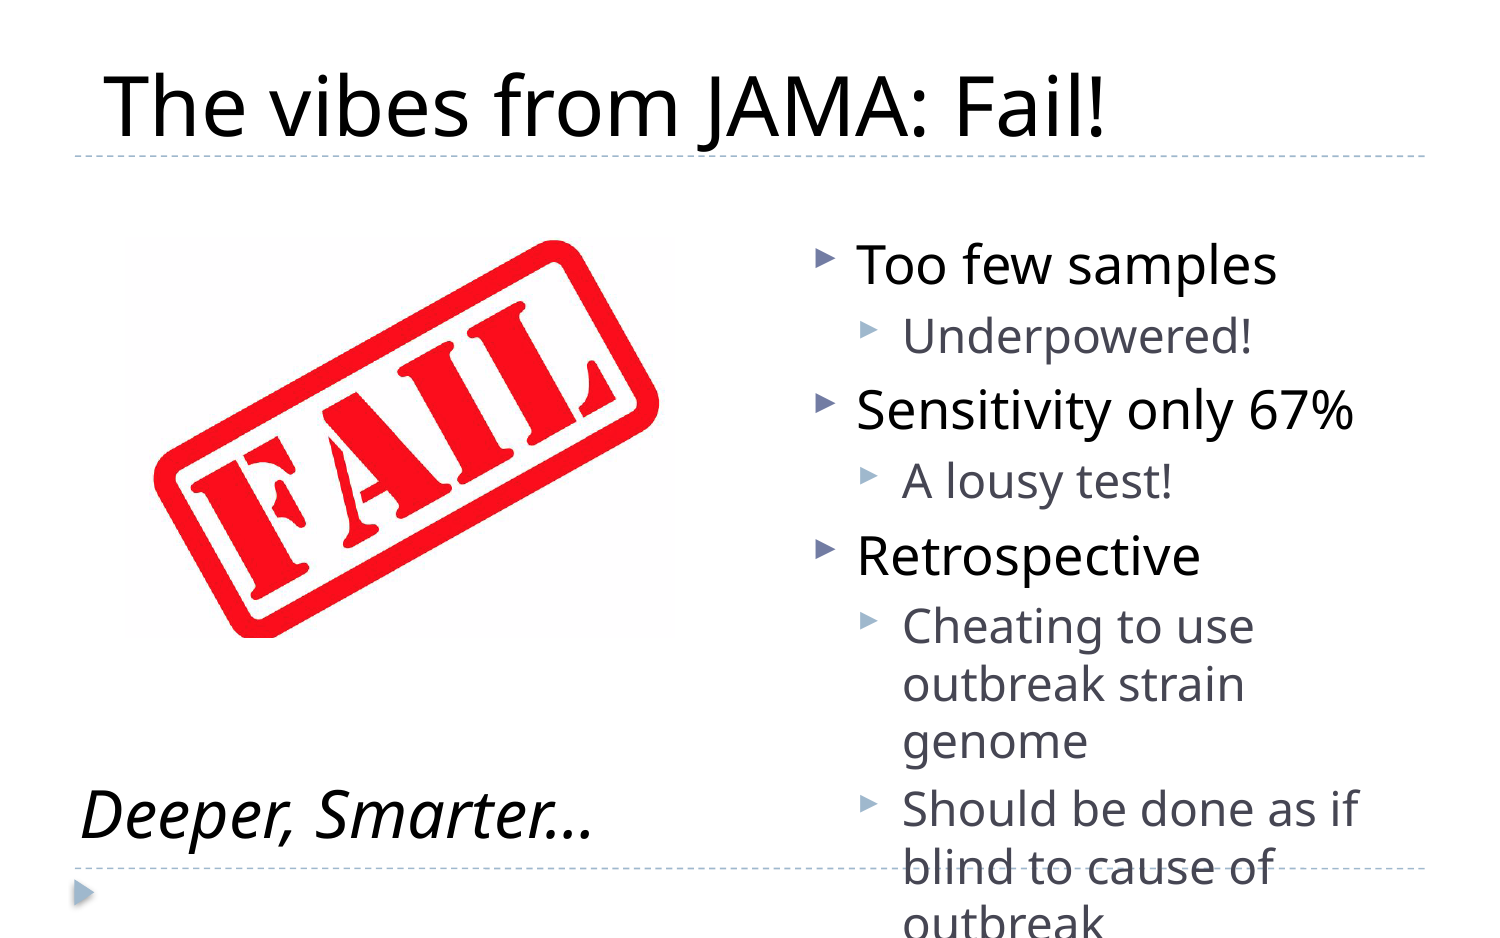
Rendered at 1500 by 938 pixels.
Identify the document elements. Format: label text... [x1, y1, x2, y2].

list Too few samples Underpowered! Sensitivity only 67% A lousy test! Retrospective Cheating to use outbreak strain genome Should be done as if blind to cause of outbreak [797, 222, 1436, 774]
text_box Deeper, Smarter… [64, 764, 1294, 859]
text_box The vibes from JAMA: Fail! [88, 45, 1317, 161]
picture [119, 237, 676, 638]
